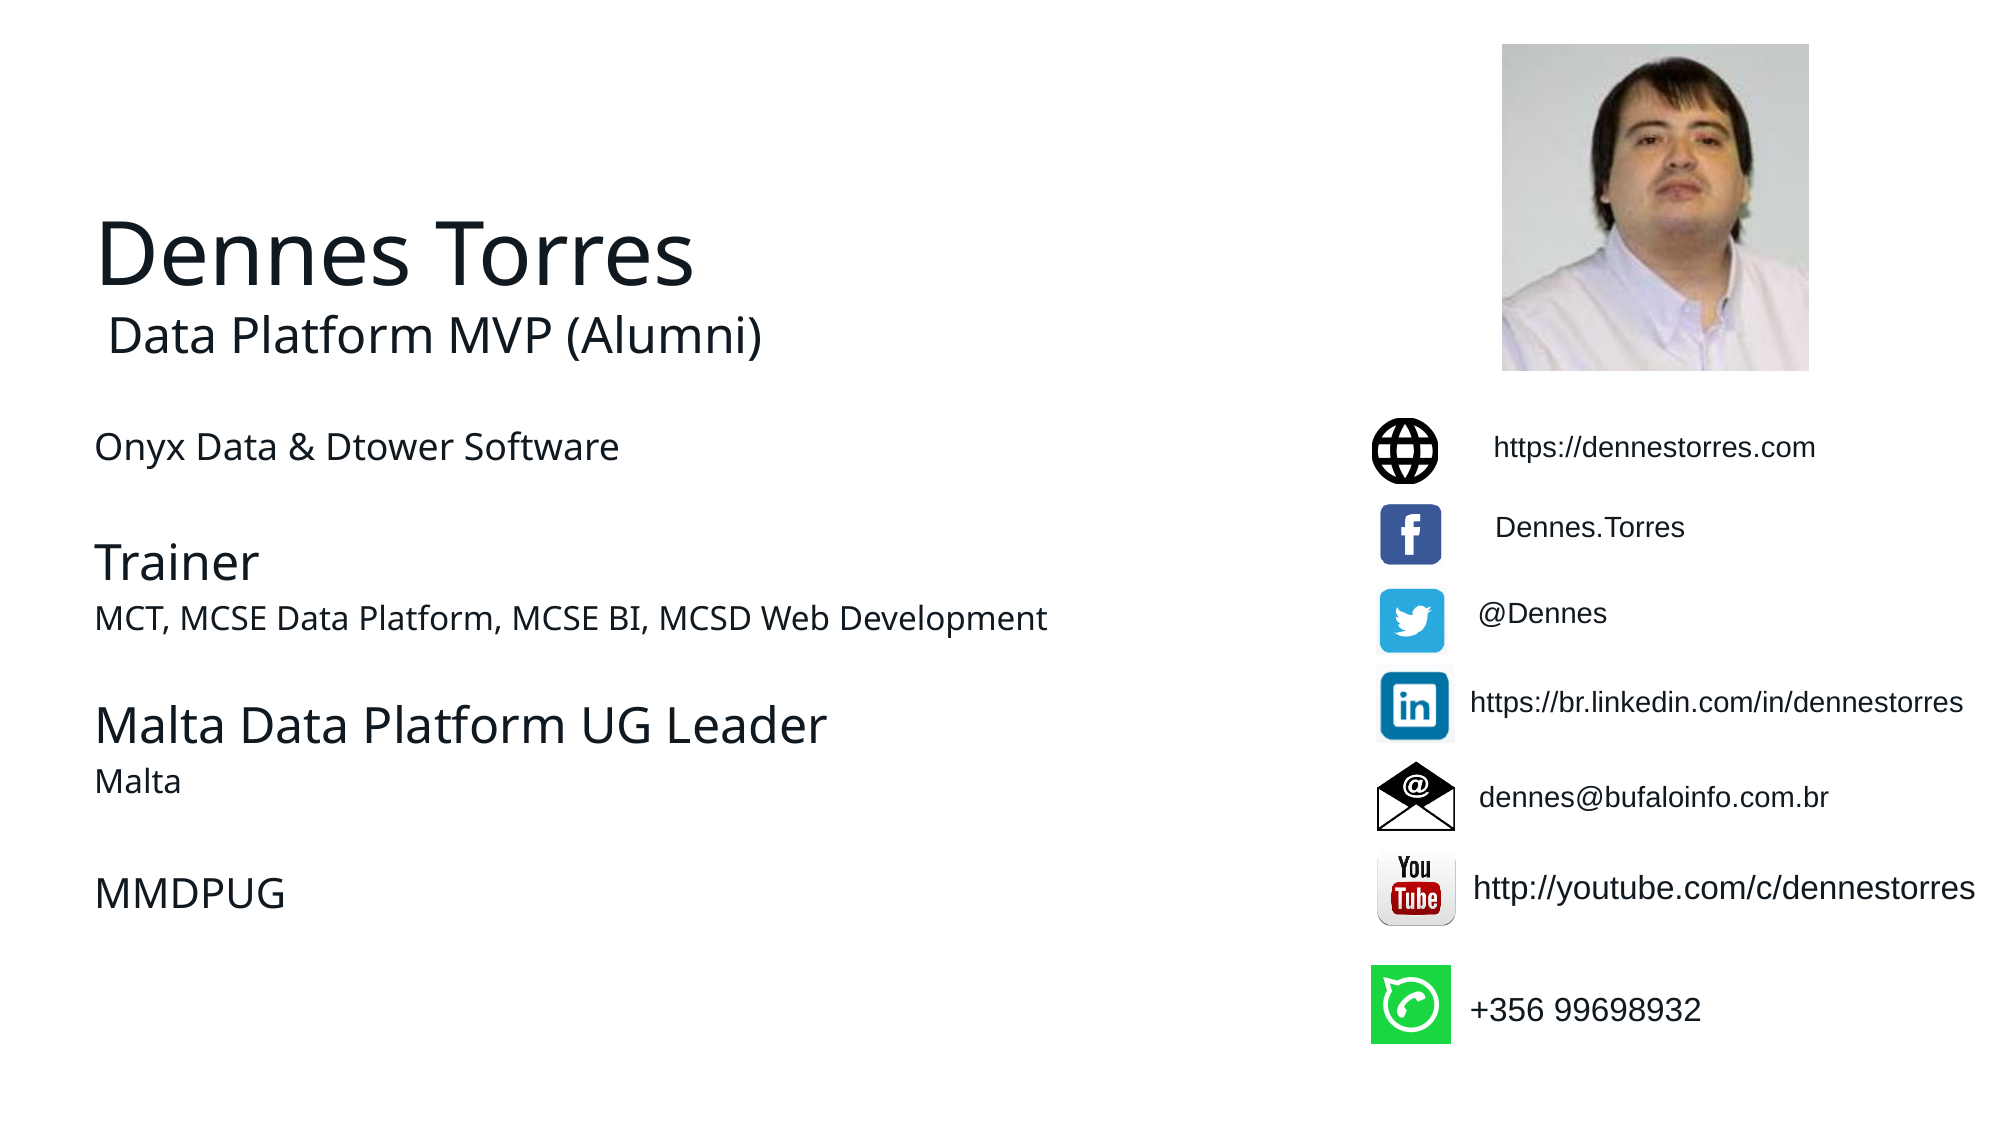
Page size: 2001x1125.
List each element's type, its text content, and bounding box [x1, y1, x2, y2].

picture [1376, 848, 1456, 926]
text_box https://br.linkedin.com/in/dennestorres [1460, 675, 1980, 726]
picture [1376, 500, 1444, 568]
picture [1376, 759, 1456, 832]
picture [1376, 663, 1456, 744]
picture [1501, 43, 1809, 371]
text_box http://youtube.com/c/dennestorres [1460, 859, 1992, 914]
text_box Dennes.Torres [1480, 500, 1701, 551]
picture [1376, 584, 1448, 655]
picture [1370, 417, 1439, 485]
text_box dennes@bufaloinfo.com.br [1464, 770, 1845, 821]
text_box +356 99698932 [1454, 981, 1744, 1036]
picture [1371, 964, 1451, 1044]
text_box @Dennes [1462, 586, 1623, 637]
text_box https://dennestorres.com [1478, 421, 1832, 471]
text_box Dennes Torres Data Platform MVP (Alumni) Onyx Data & Dtower Software Trainer MCT, MCSE Data Platform, MCSE BI, MCSD Web Development Malta Data Platform UG Leader Malta MMDPUG [79, 189, 1880, 907]
